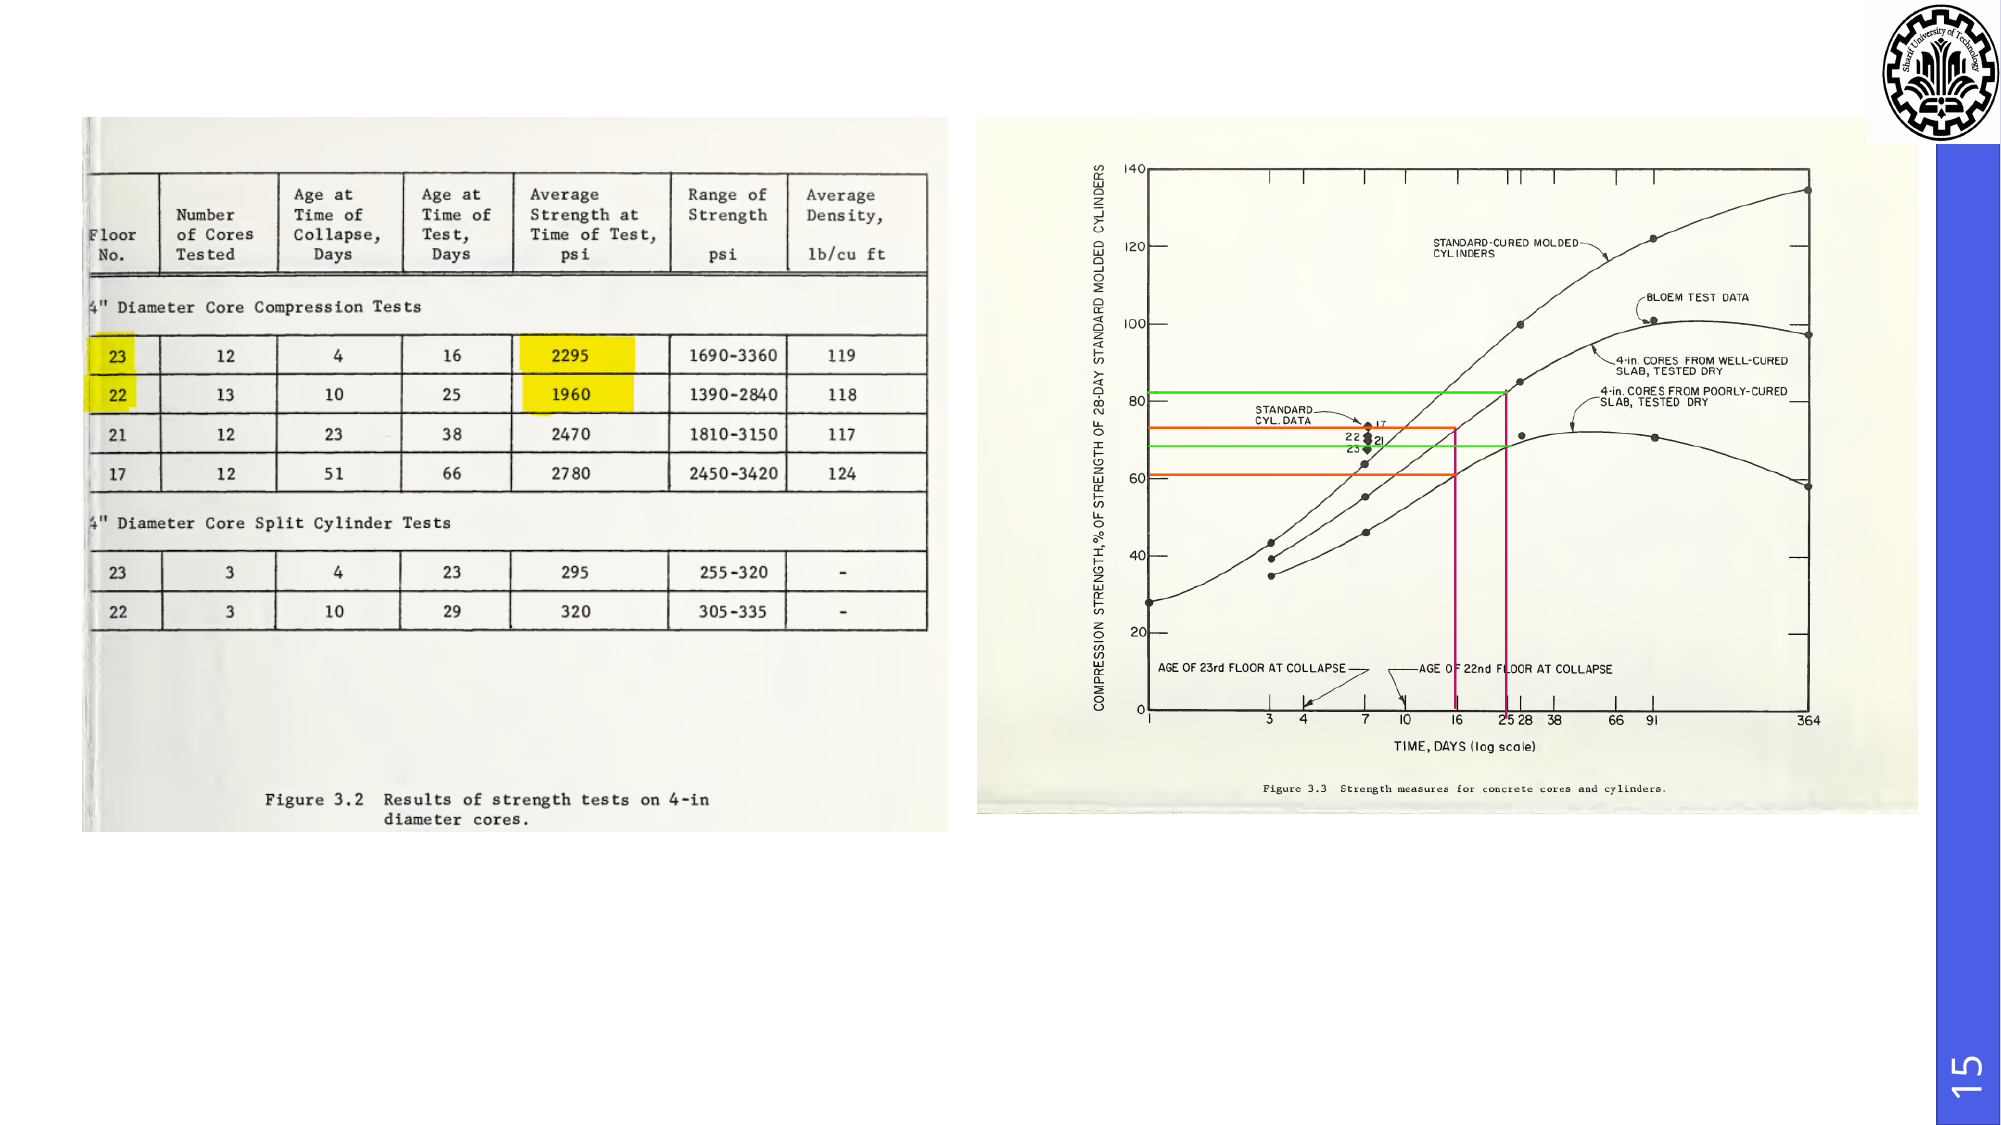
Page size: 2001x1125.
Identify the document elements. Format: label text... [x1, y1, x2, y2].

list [82, 117, 948, 832]
slide_number 15 [1937, 1032, 2000, 1125]
footer [1937, 145, 2000, 1032]
picture [977, 0, 2000, 815]
